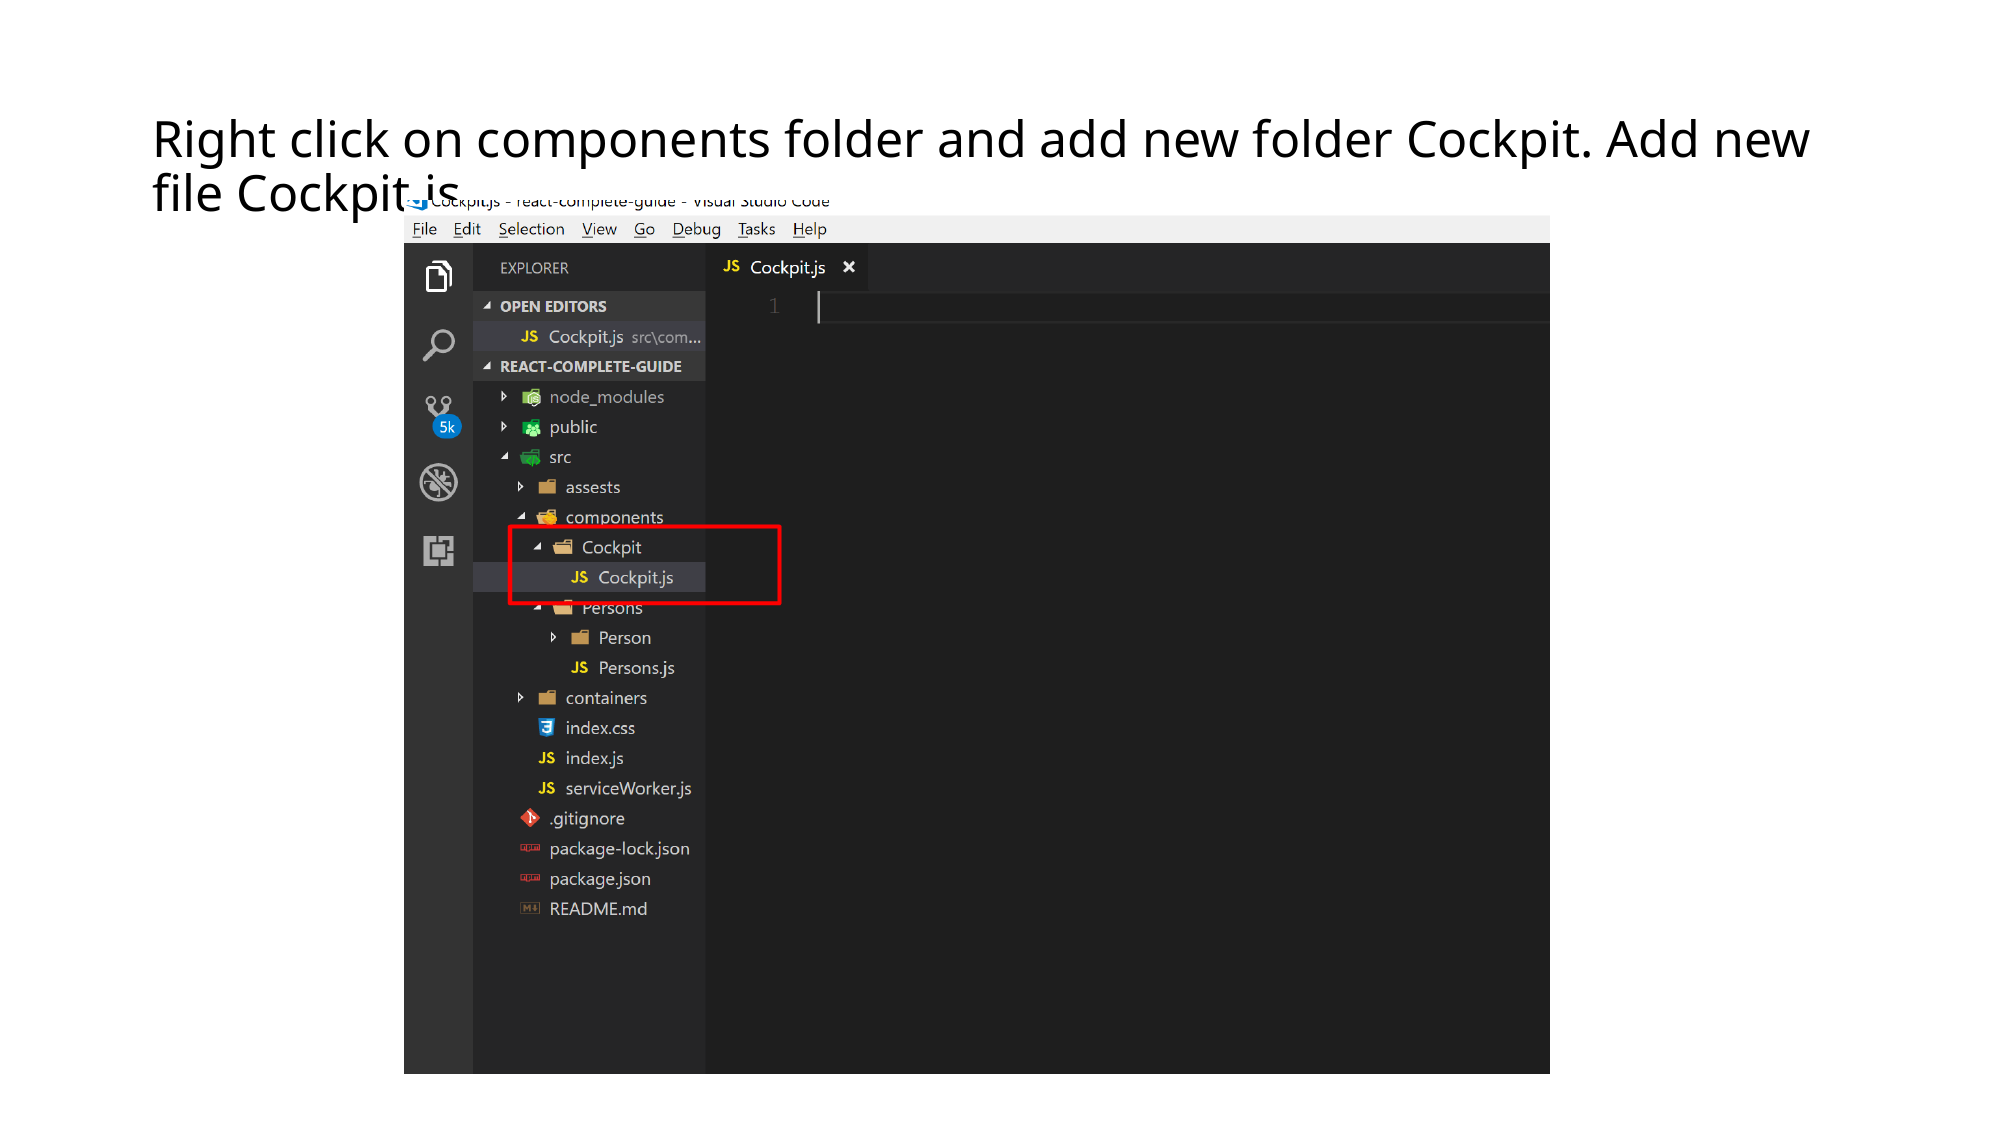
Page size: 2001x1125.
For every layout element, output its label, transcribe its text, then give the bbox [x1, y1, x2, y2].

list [404, 200, 1550, 1074]
title Right click on components folder and add new folder Cockpit. Add new file Cockpit.js [137, 59, 1863, 278]
